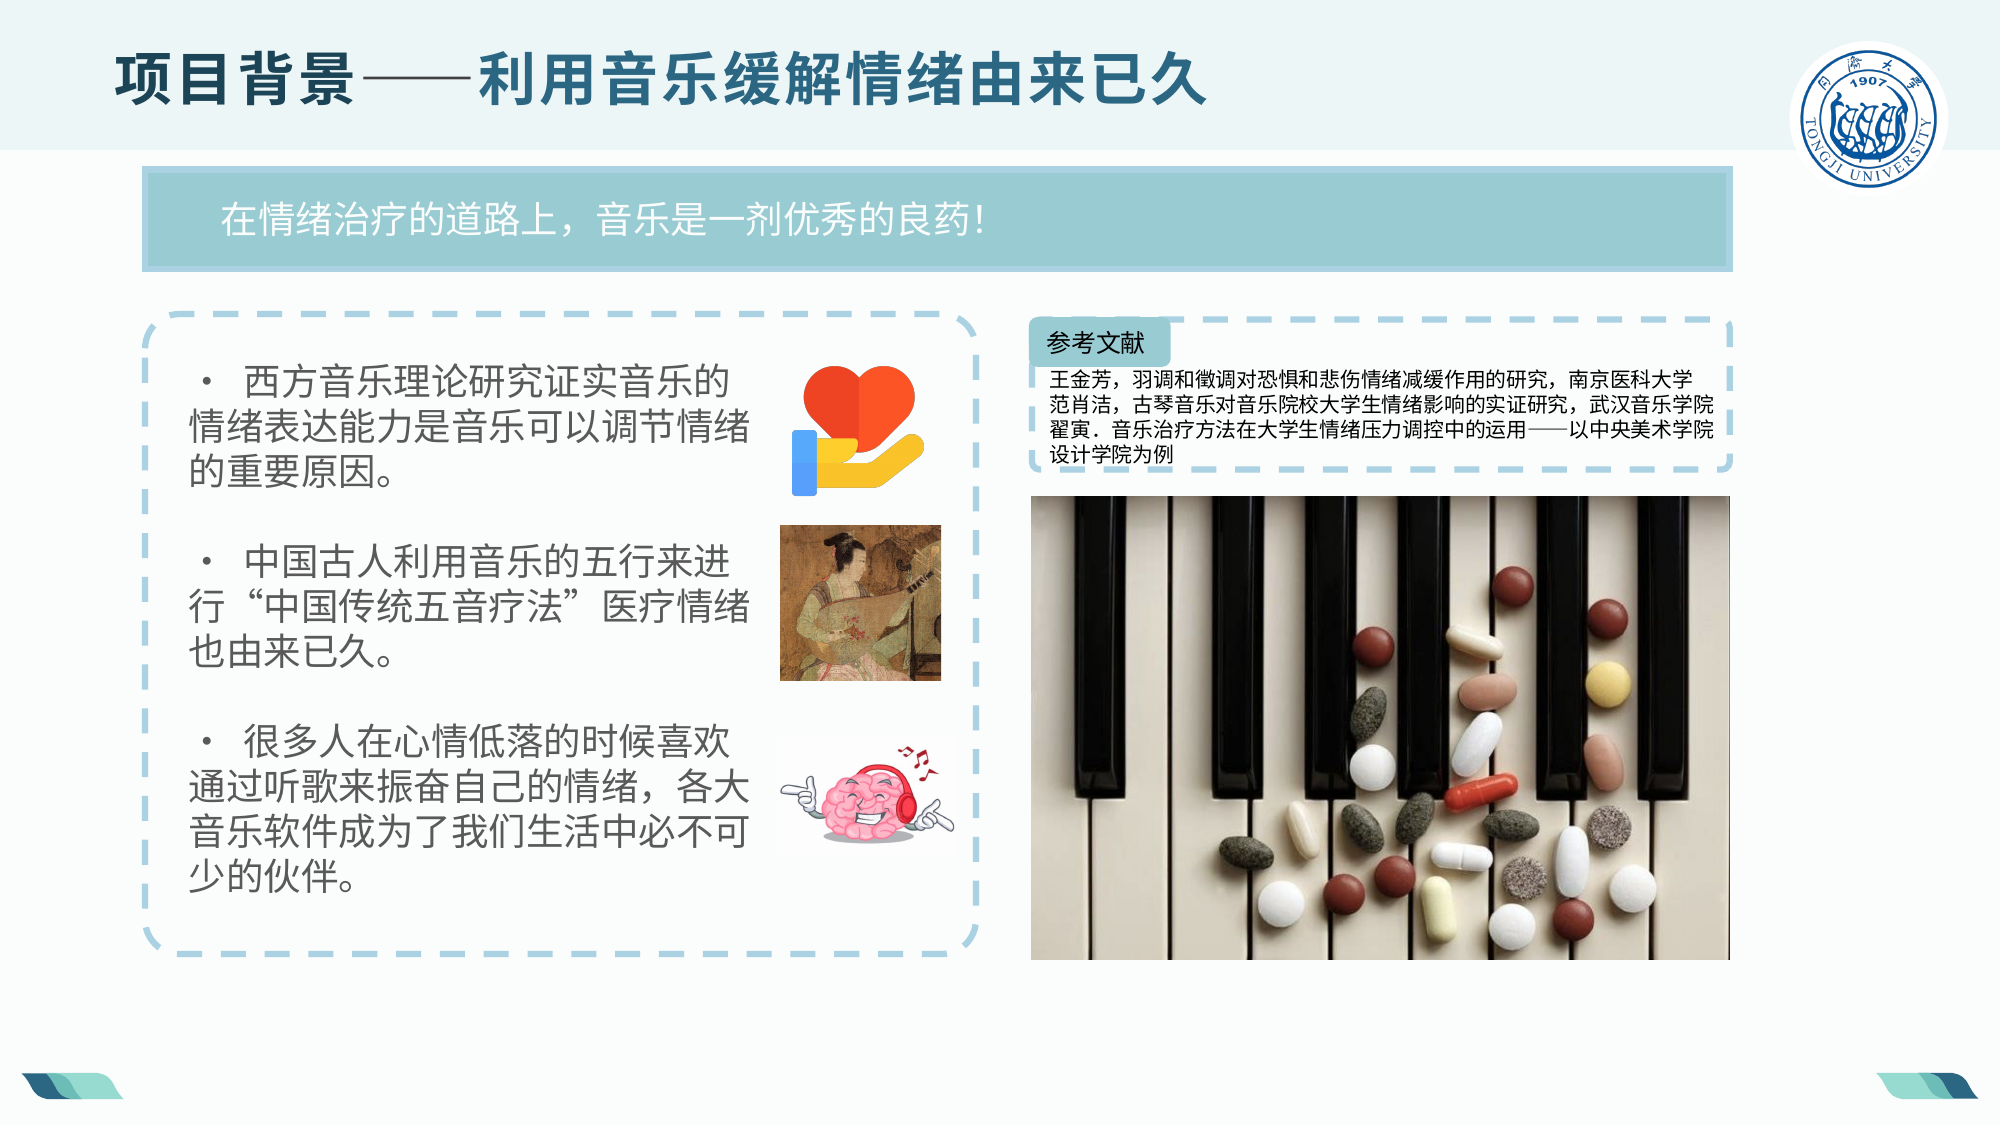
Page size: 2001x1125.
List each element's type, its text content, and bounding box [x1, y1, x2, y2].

text_box 王金芳，羽调和徵调对恐惧和悲伤情绪减缓作用的研究，南京医科大学 范肖洁，古琴音乐对音乐院校大学生情绪影响的实证研究，武汉音乐学院 翟寅．音乐治疗方法在大学生情绪压力调控中的运用——以中央美术学院设计学院为例 [1035, 359, 1733, 474]
text_box [0, 0, 2000, 151]
text_box [144, 313, 977, 956]
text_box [1789, 31, 1949, 207]
text_box [1169, 318, 1731, 359]
text_box [1030, 365, 1035, 470]
text_box 在情绪治疗的道路上，音乐是一剂优秀的良药！ [206, 188, 1469, 249]
text_box [144, 169, 1731, 270]
picture [1031, 496, 1730, 960]
picture [792, 365, 924, 497]
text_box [21, 1072, 1979, 1100]
picture [780, 525, 942, 681]
text_box 参考文献 [1028, 317, 1171, 367]
text_box 项目背景——利用音乐缓解情绪由来已久 [99, 25, 1901, 125]
text_box • 西方音乐理论研究证实音乐的情绪表达能力是音乐可以调节情绪的重要原因。 • 中国古人利用音乐的五行来进行“中国传统五音疗法”医疗情绪也由来已久。 • 很多人在心情低落的时候喜欢通过听歌来振奋自己的情绪，各大音乐软件成为了我们生活中必不可少的伙伴。 [173, 350, 781, 951]
picture [777, 736, 956, 856]
